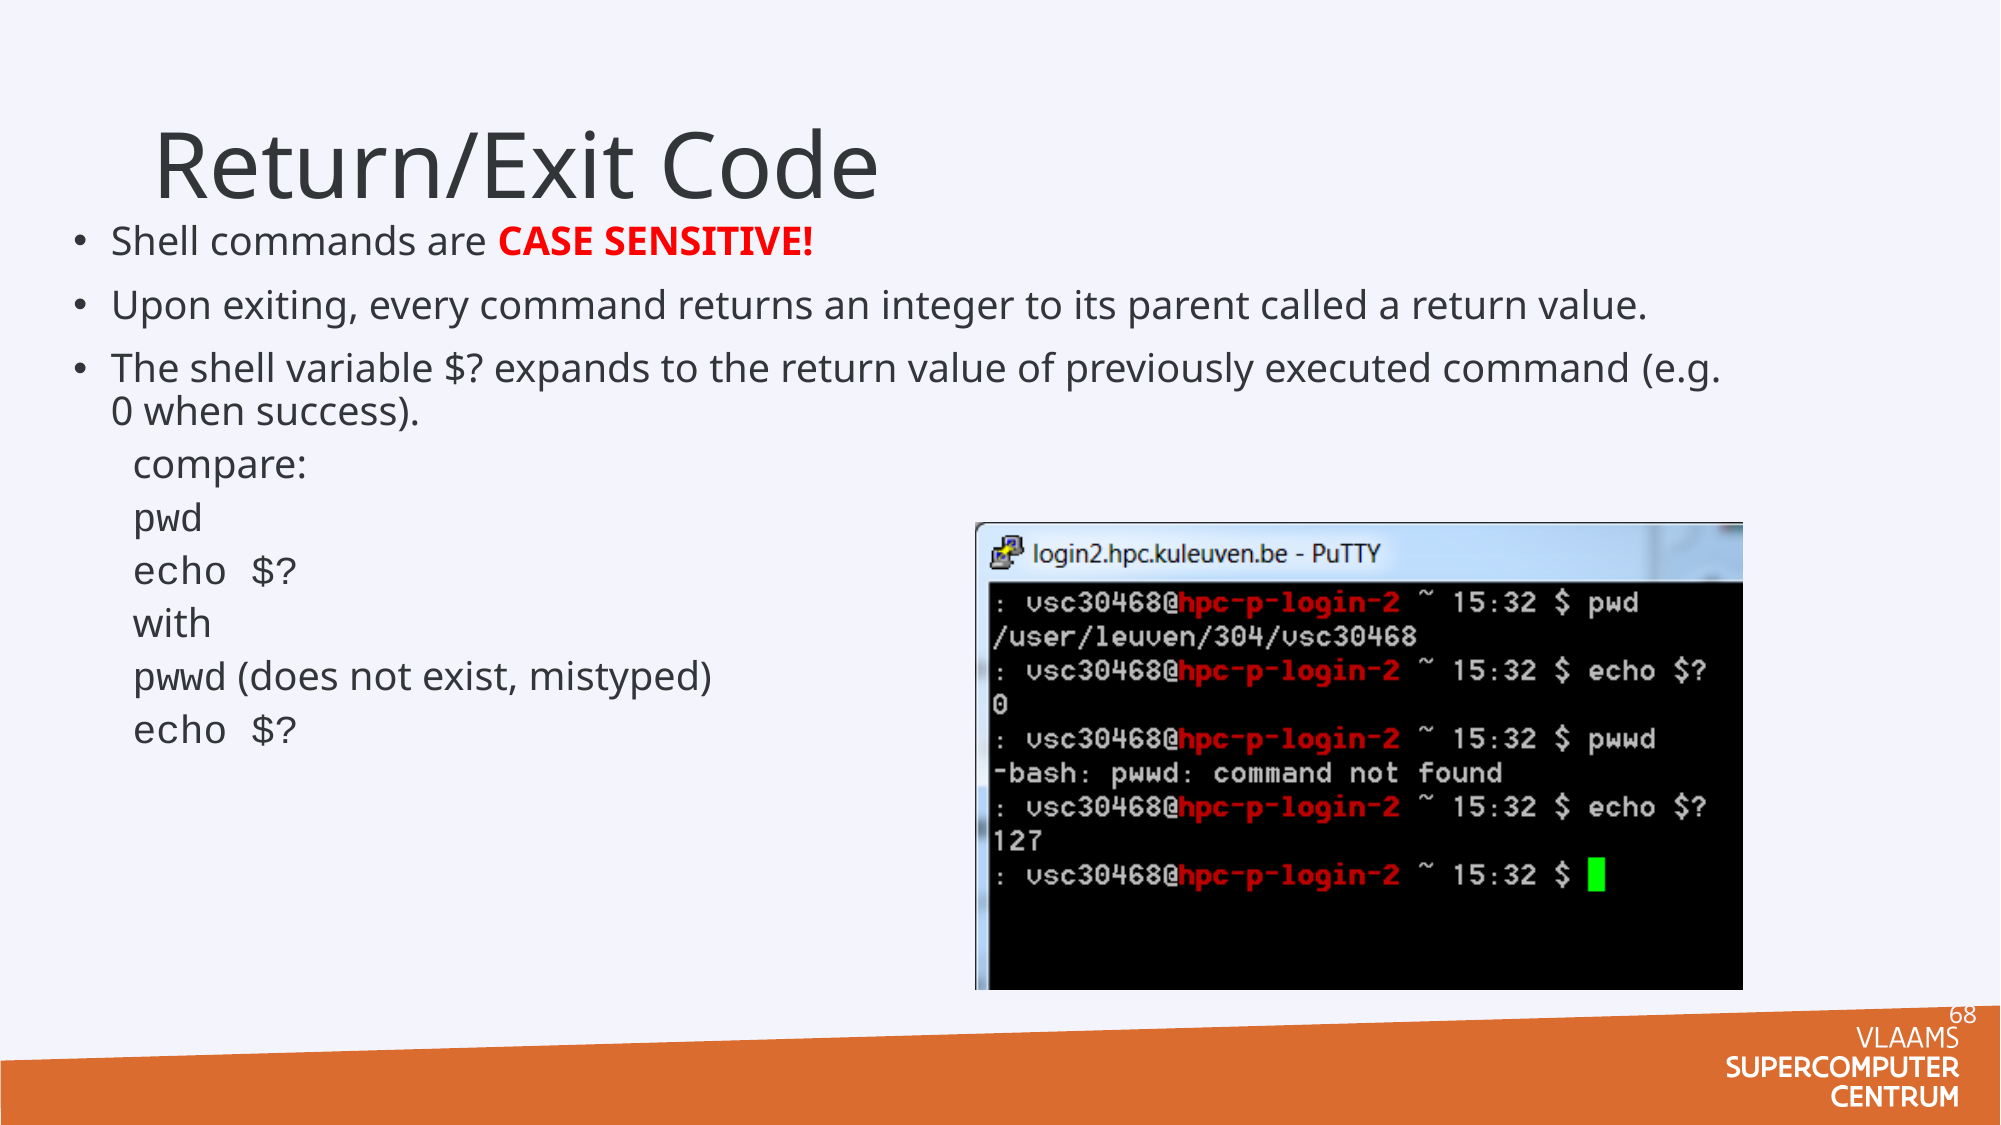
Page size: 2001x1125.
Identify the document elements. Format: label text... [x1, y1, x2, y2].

title Return/Exit Code [137, 59, 1863, 278]
list Shell commands are CASE SENSITIVE! Upon exiting, every command returns an integer to its parent called a return value. The shell variable $? expands to the return value of previously executed command (e.g. 0 when success). compare: pwd echo $? with pwwd (does not exist, mistyped) echo $? [73, 221, 1750, 948]
picture [1725, 1021, 1960, 1117]
slide_number 68 [1787, 992, 1993, 1040]
picture [975, 522, 1743, 990]
